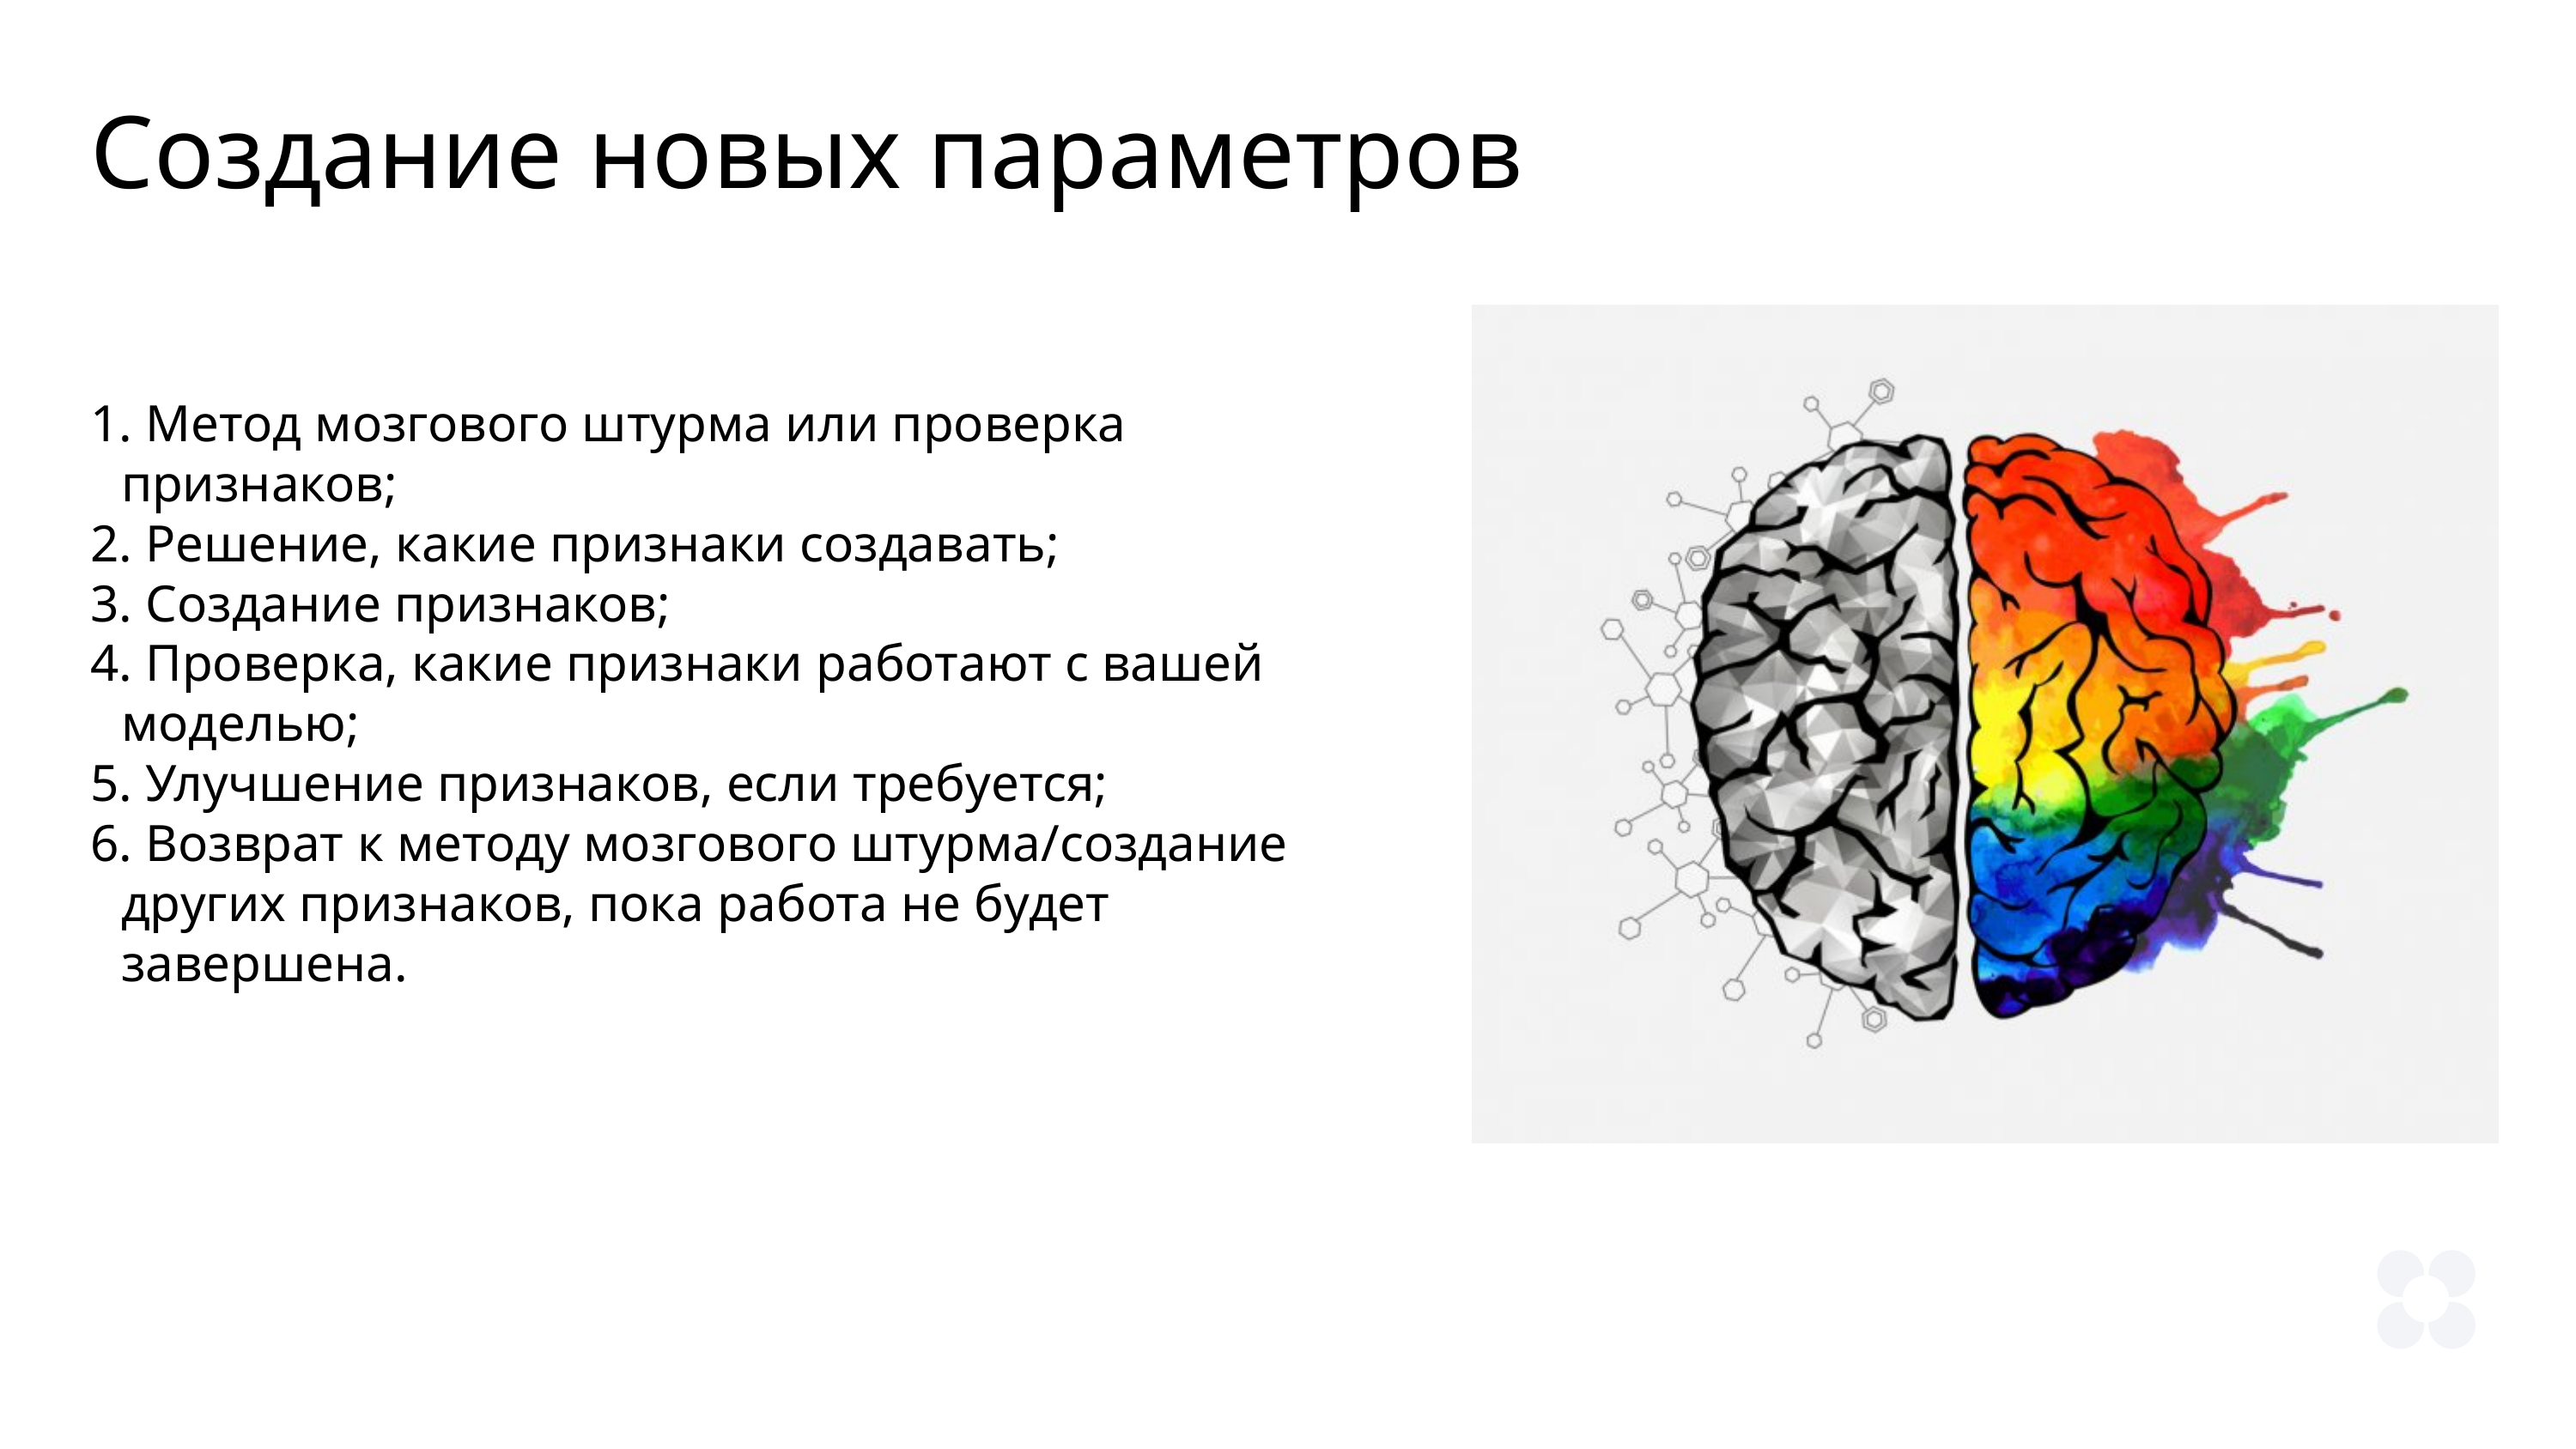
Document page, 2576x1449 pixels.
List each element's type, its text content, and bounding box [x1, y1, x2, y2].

text_box Создание новых параметров [77, 75, 1861, 294]
text_box Метод мозгового штурма или проверка признаков; Решение, какие признаки создавать; Создание признаков; Проверка, какие признаки работают с вашей моделью; Улучшение признаков, если требуется; Возврат к методу мозгового штурма/создание других признаков, пока работа не будет завершена. [77, 378, 1376, 1064]
picture [1471, 305, 2499, 1143]
